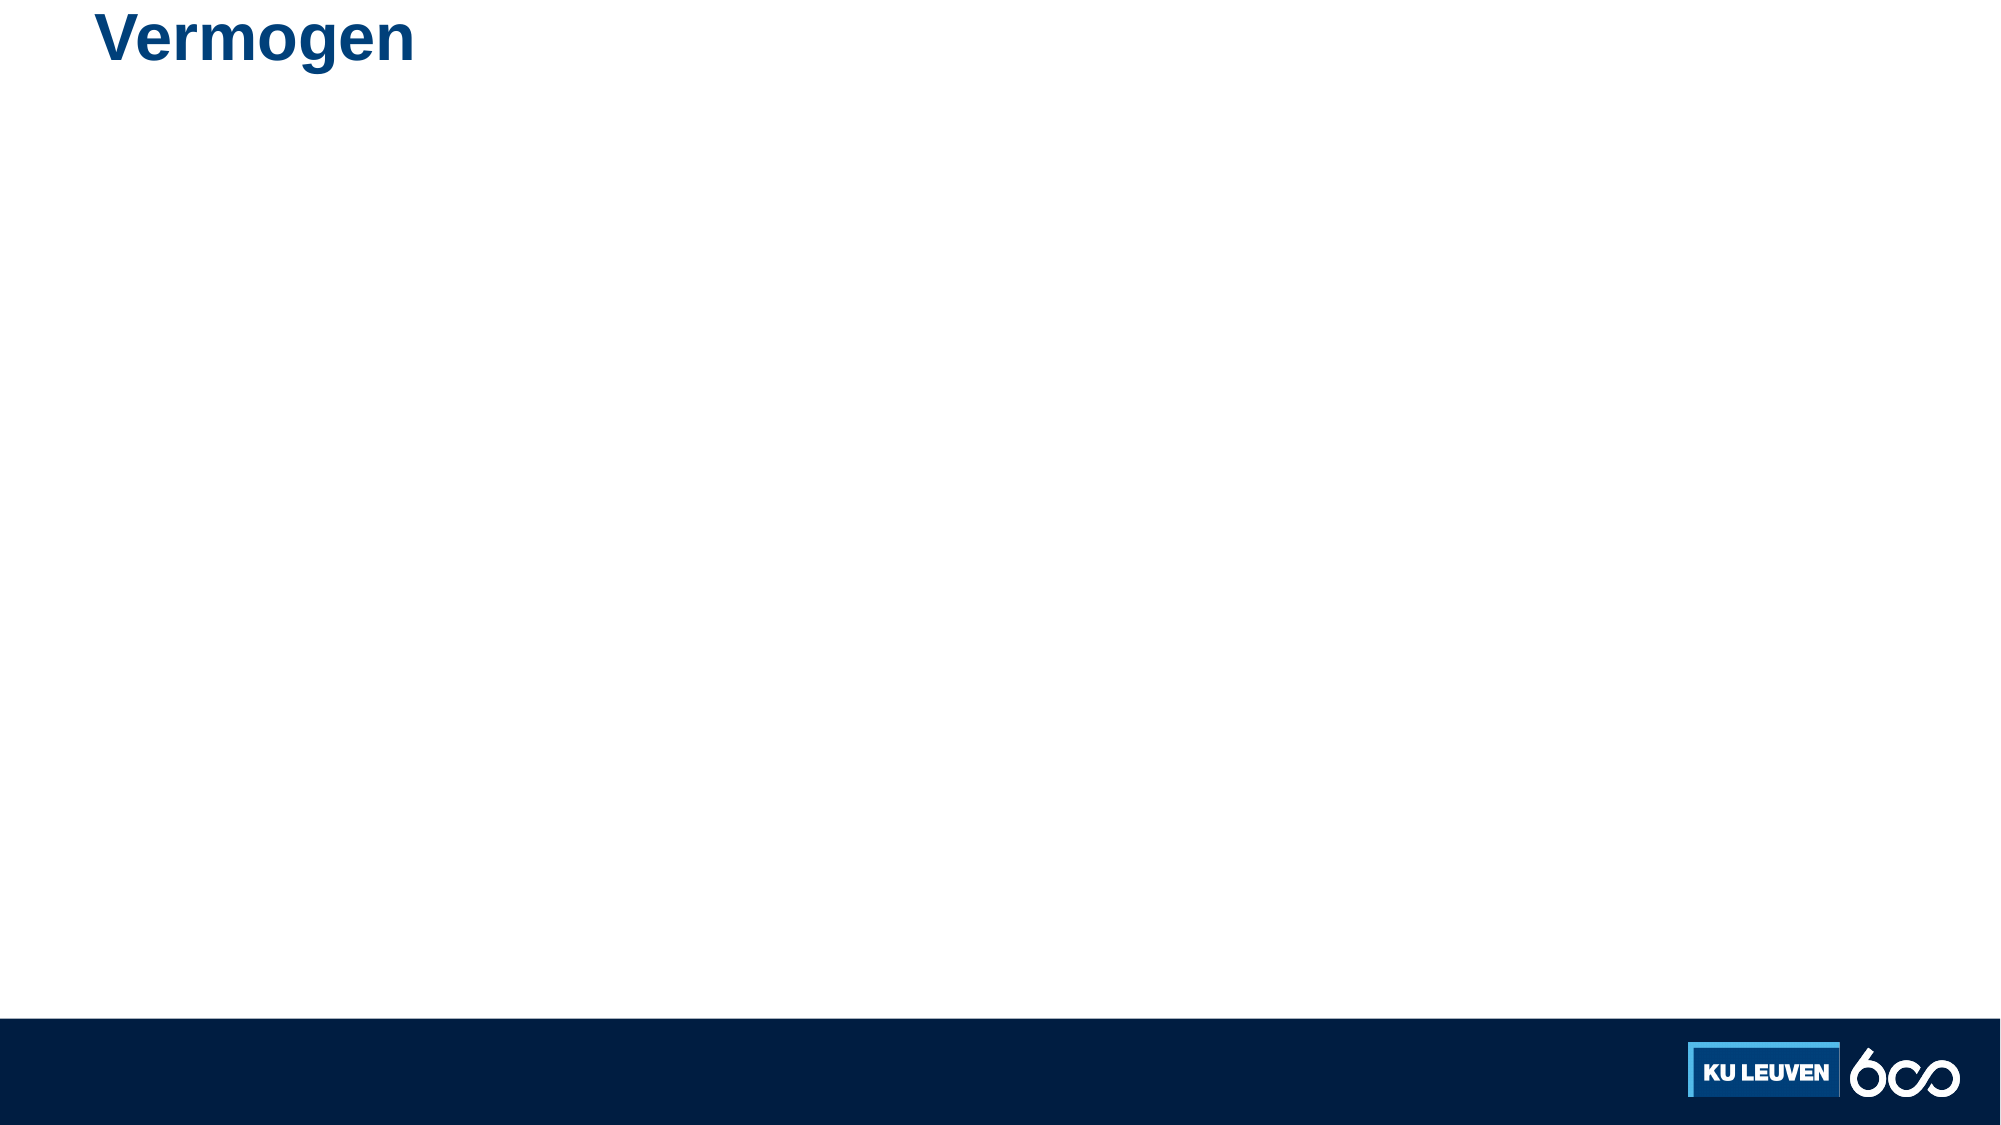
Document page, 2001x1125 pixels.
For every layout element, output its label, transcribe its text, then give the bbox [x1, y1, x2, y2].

picture [1688, 1042, 1960, 1097]
title Vermogen [94, 2, 1906, 110]
